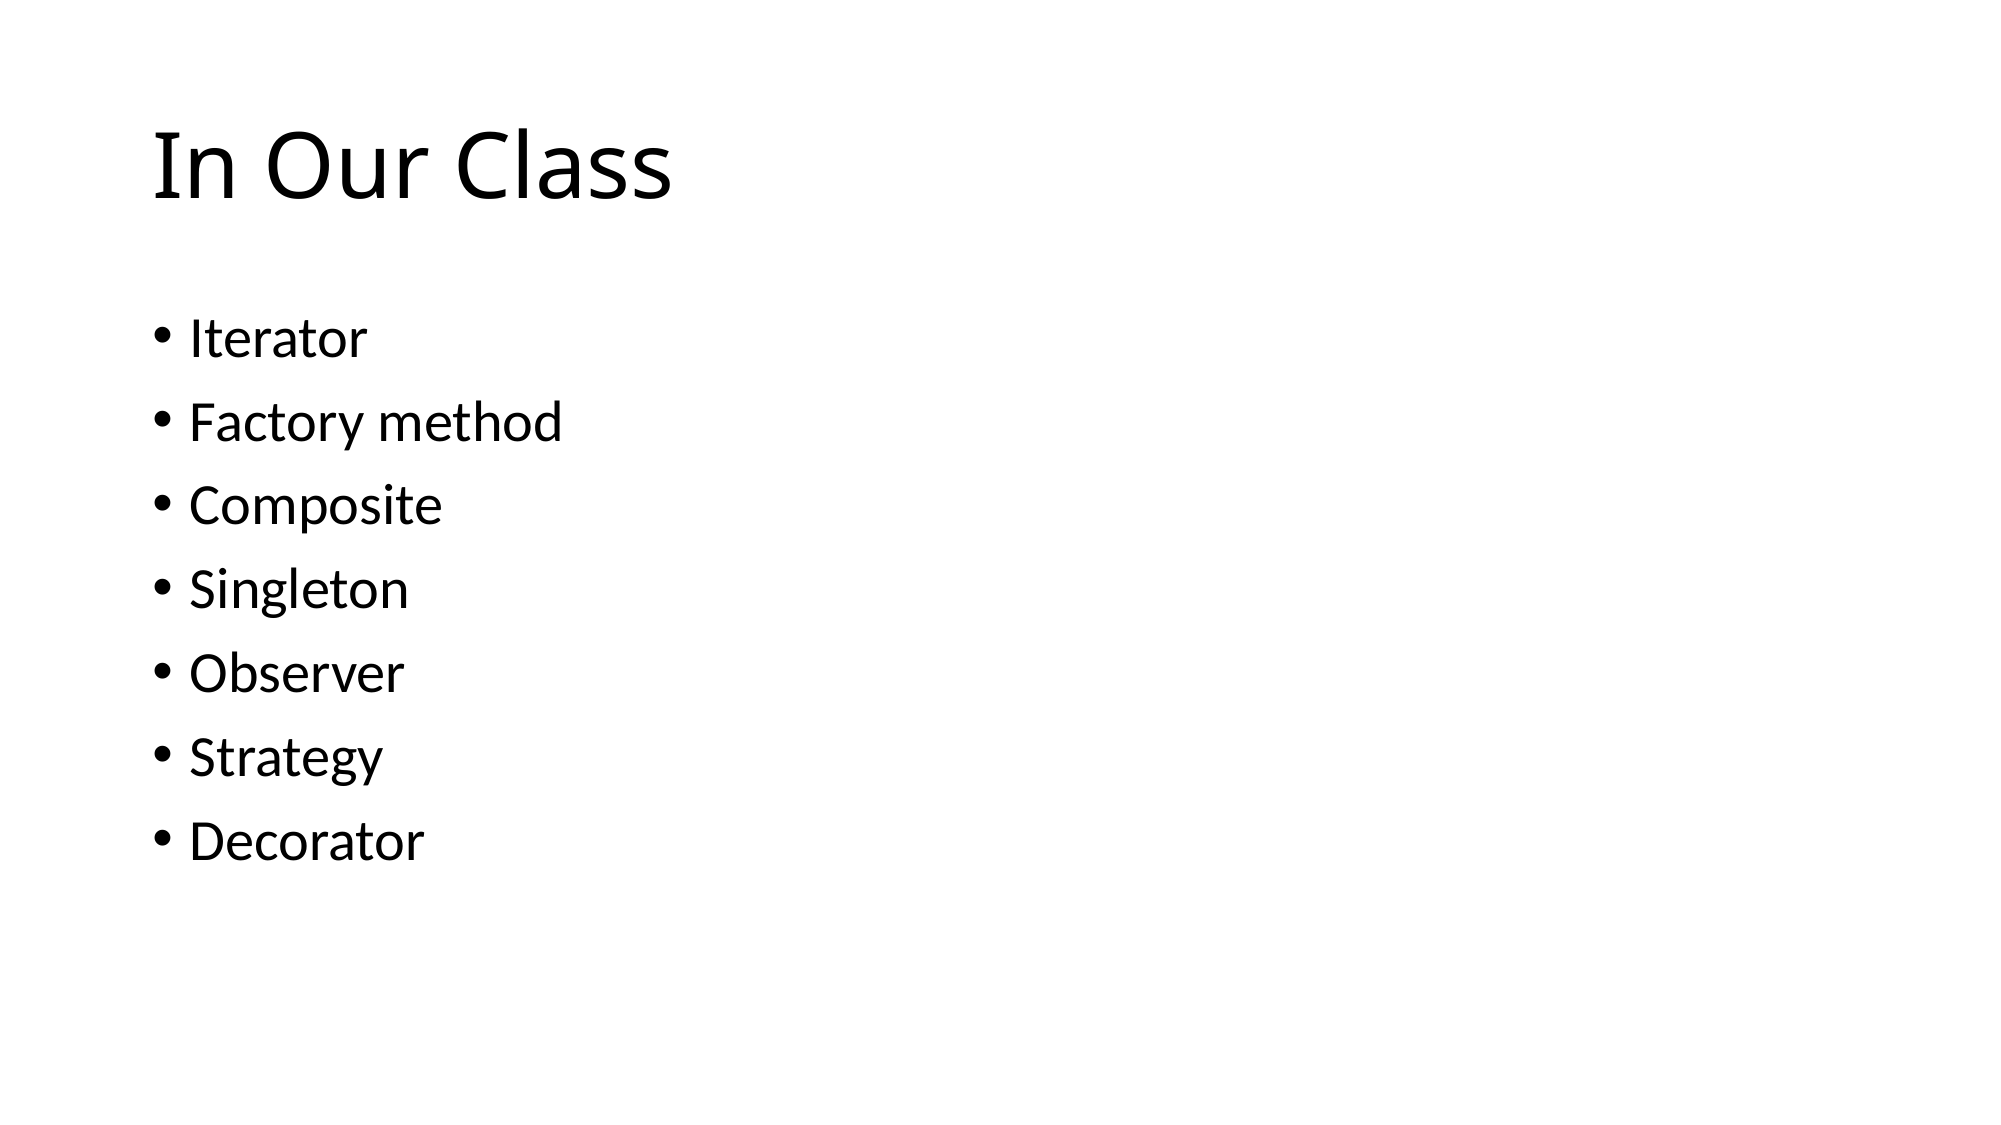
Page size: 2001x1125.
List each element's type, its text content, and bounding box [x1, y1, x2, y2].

list Iterator Factory method Composite Singleton Observer Strategy Decorator [137, 299, 1863, 1014]
title In Our Class [137, 59, 1863, 278]
